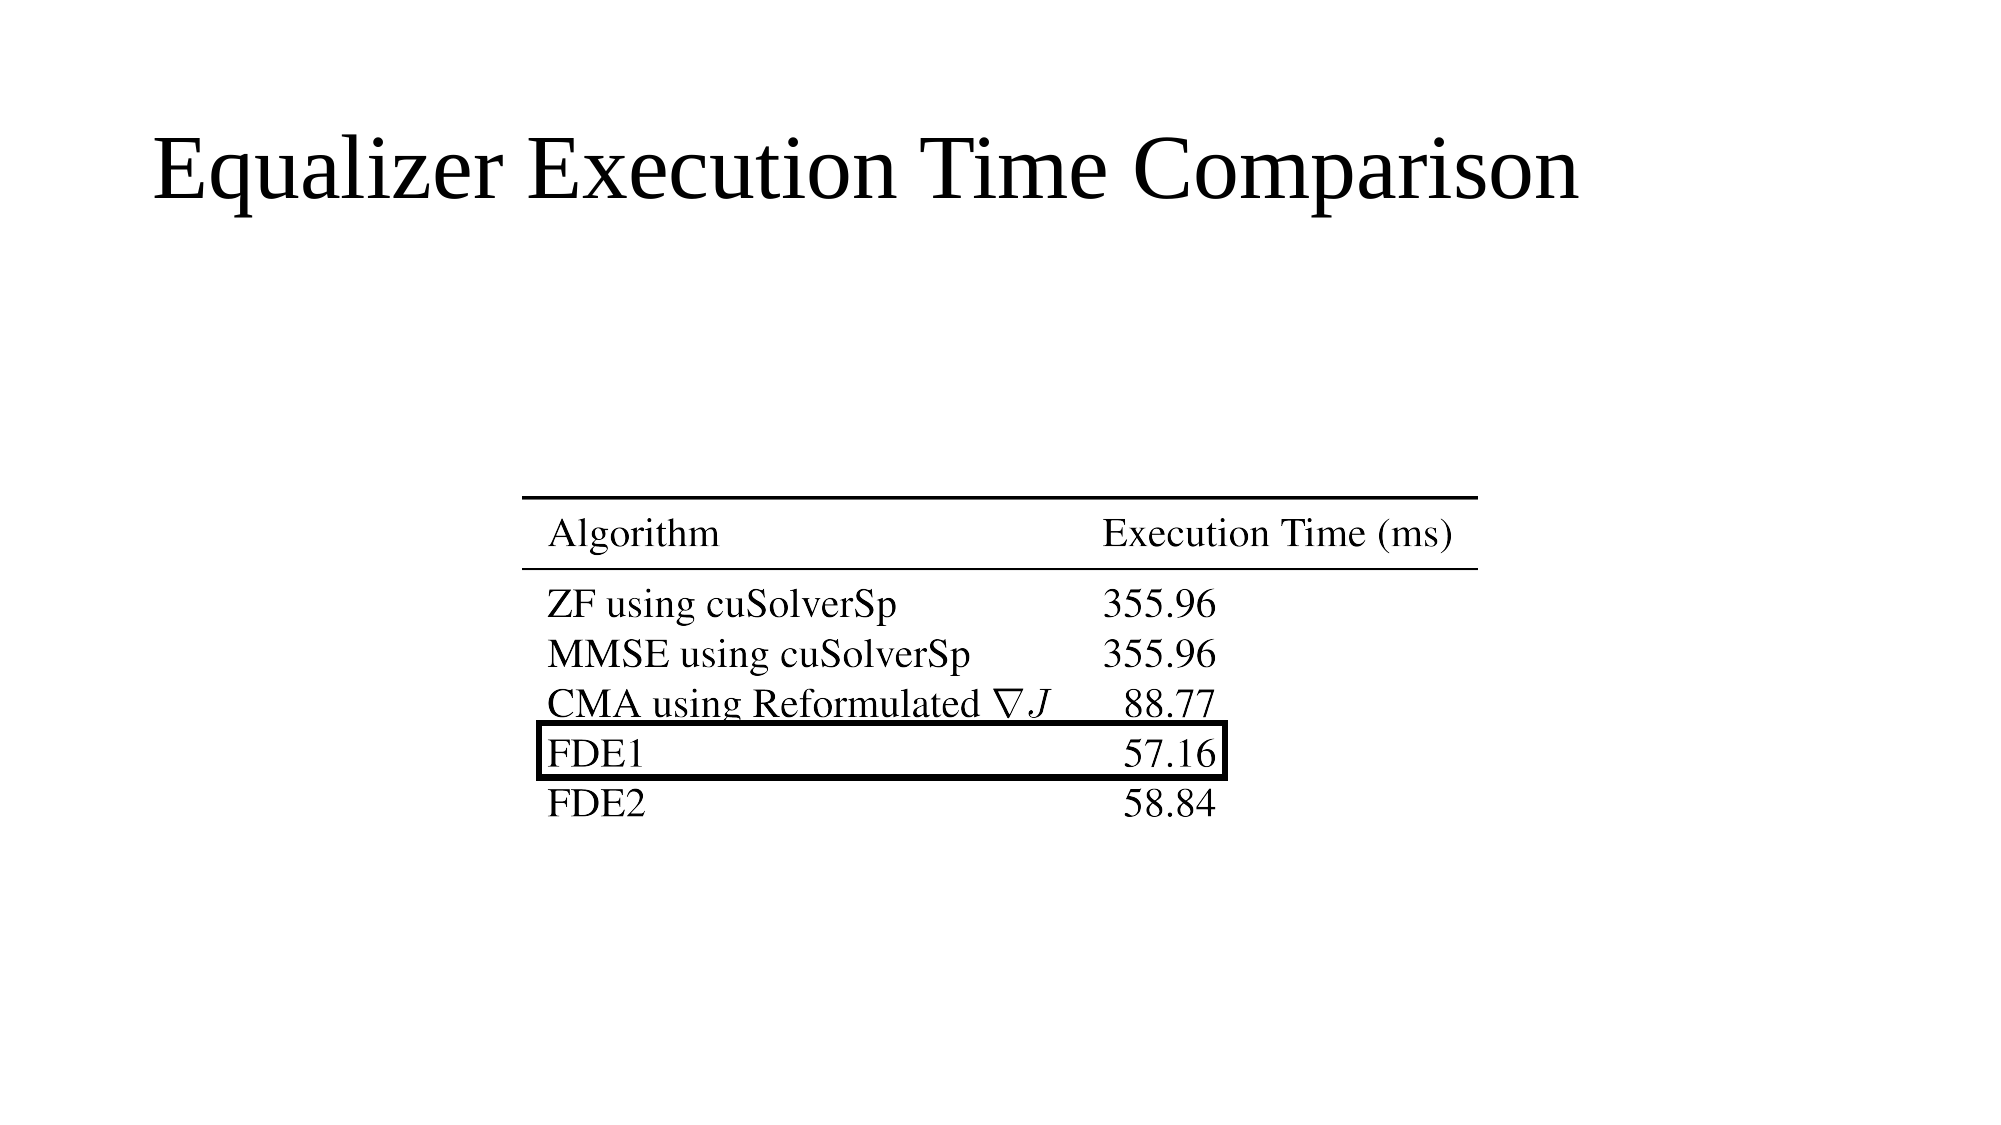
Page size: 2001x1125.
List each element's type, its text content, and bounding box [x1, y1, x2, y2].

title Equalizer Execution Time Comparison [137, 59, 1863, 278]
picture [522, 496, 1478, 817]
